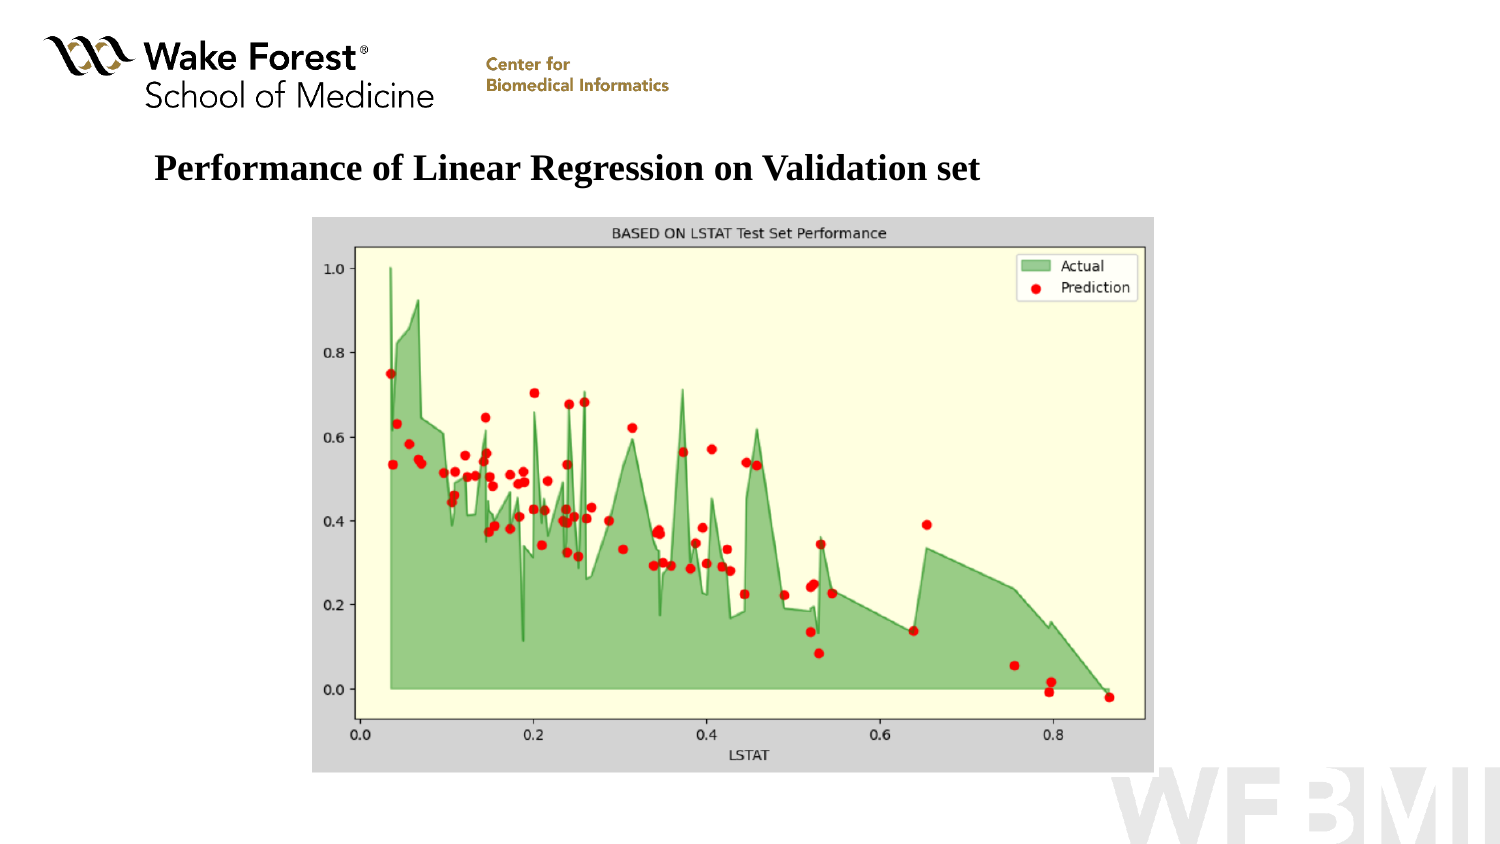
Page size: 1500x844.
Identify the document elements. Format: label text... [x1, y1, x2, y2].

picture [304, 215, 1160, 777]
title Performance of Linear Regression on Validation set [154, 142, 1277, 189]
picture [43, 36, 669, 108]
